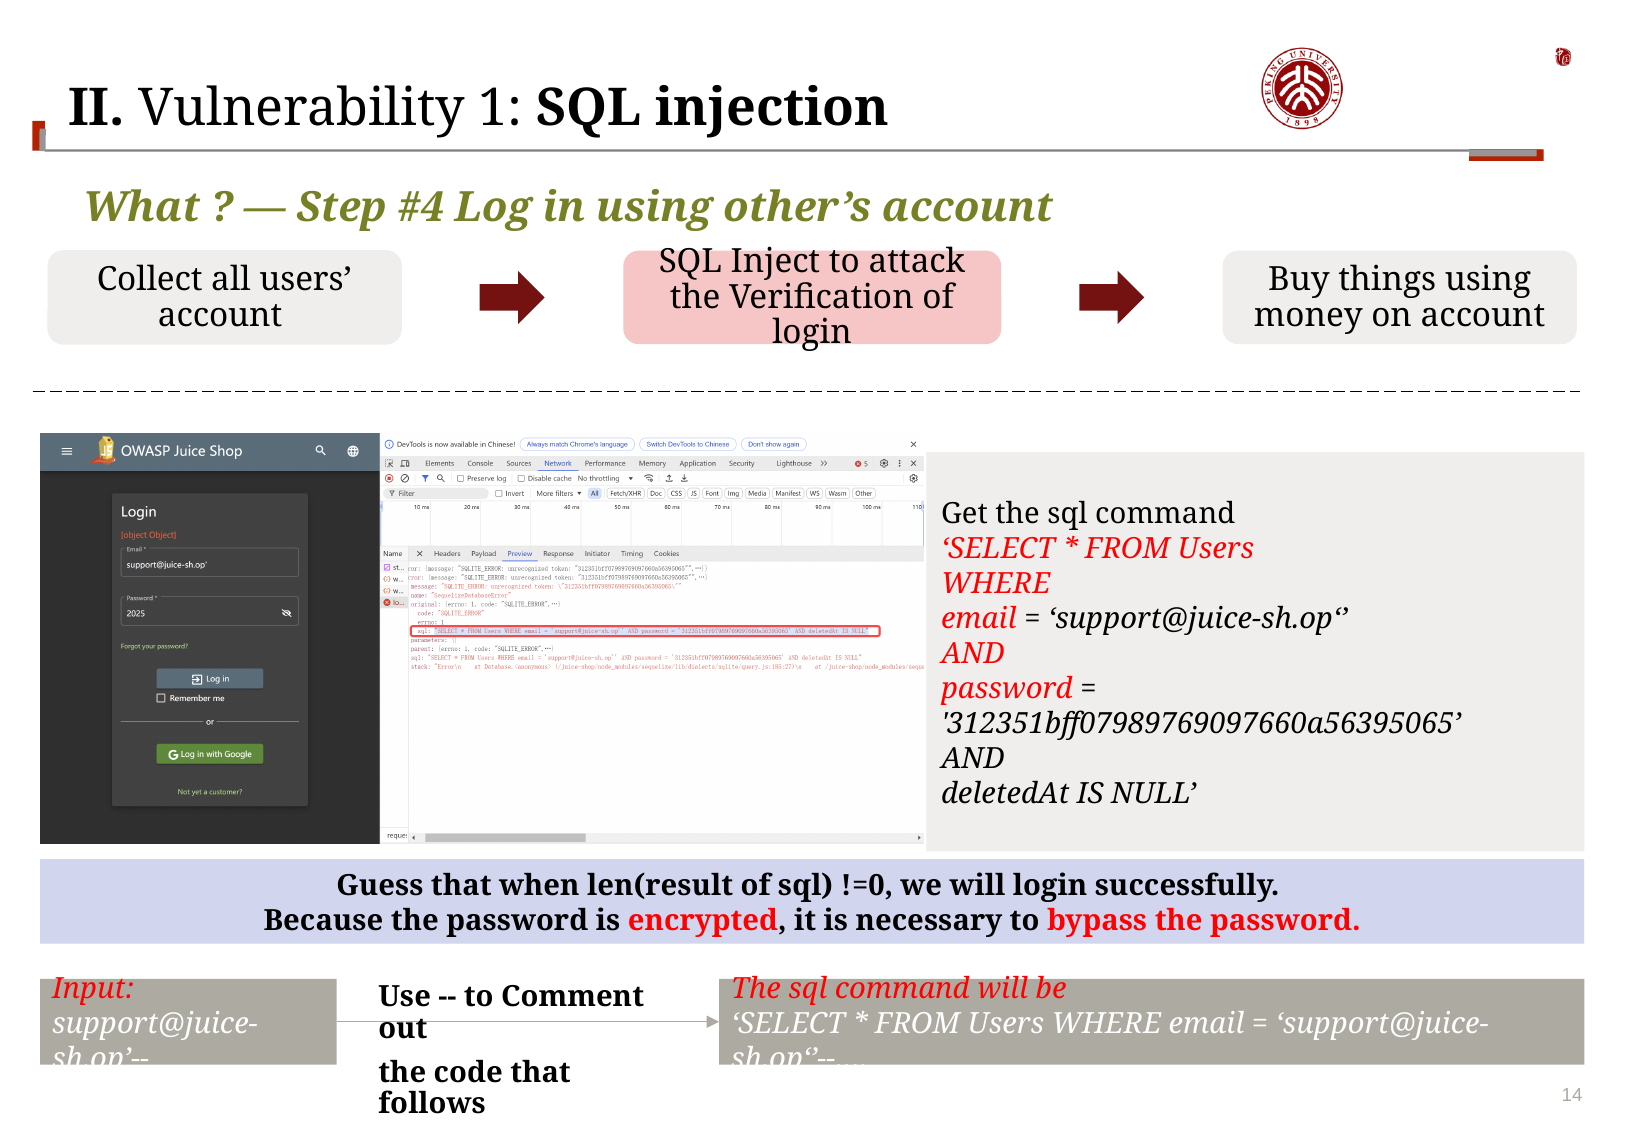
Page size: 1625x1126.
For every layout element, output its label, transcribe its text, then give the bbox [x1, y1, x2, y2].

picture [1259, 31, 1581, 141]
text_box What ? — Step #4 Log in using other’s account [68, 172, 1073, 237]
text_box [39, 432, 1585, 1065]
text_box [47, 249, 1578, 345]
text_box II. Vulnerability 1: SQL injection [68, 60, 1256, 150]
